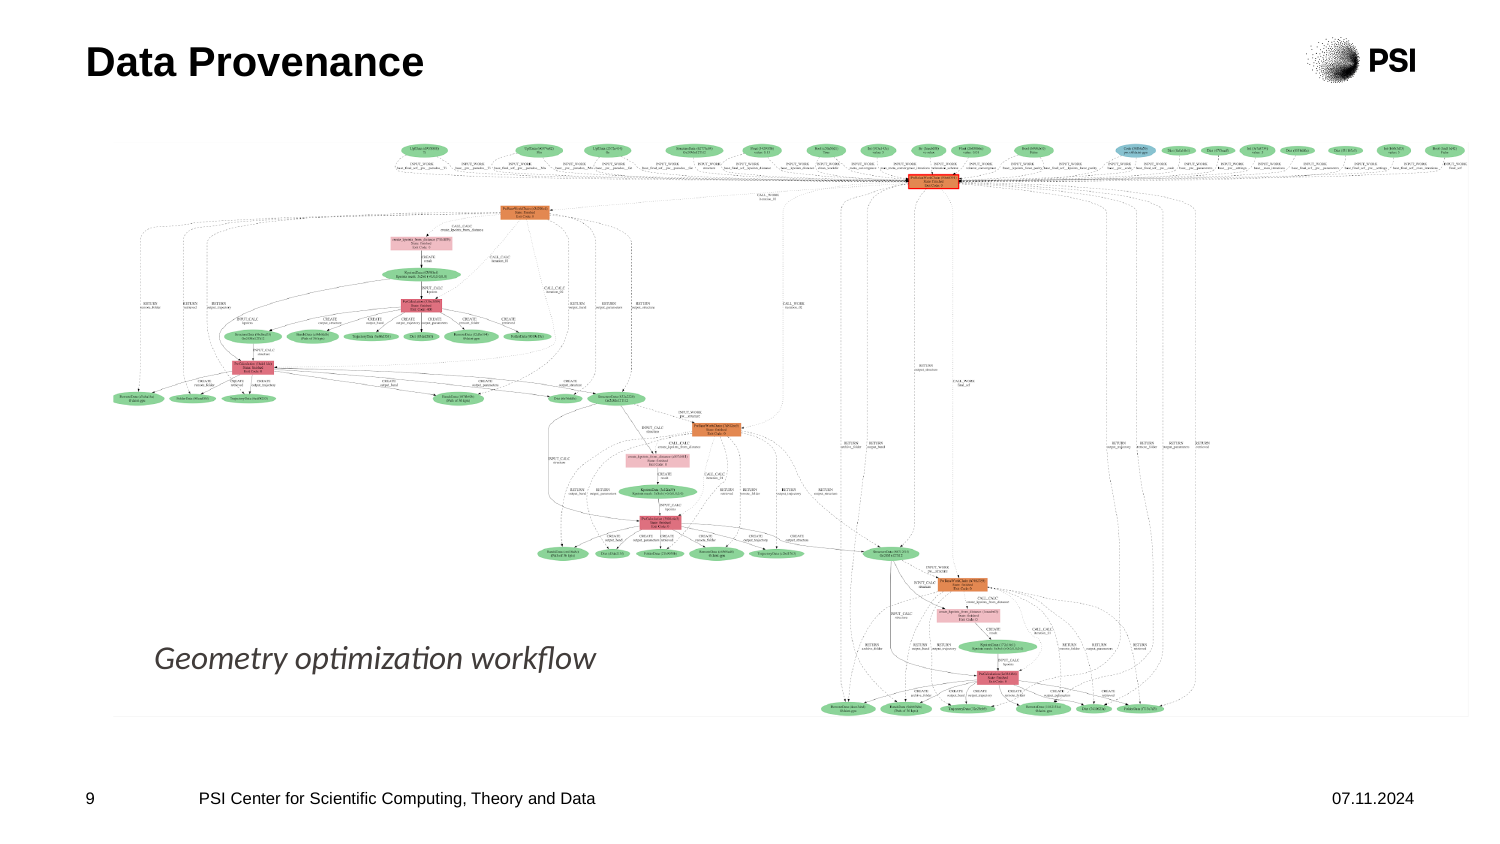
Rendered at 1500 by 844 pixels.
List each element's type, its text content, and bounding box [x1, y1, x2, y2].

title Data Provenance [85, 34, 1189, 93]
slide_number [1215, 787, 1415, 820]
slide_number ‹#› [85, 787, 173, 806]
picture [113, 141, 1470, 717]
picture [1306, 37, 1415, 83]
footer PSI Center for Scientific Computing, Theory and Data [198, 787, 1189, 806]
